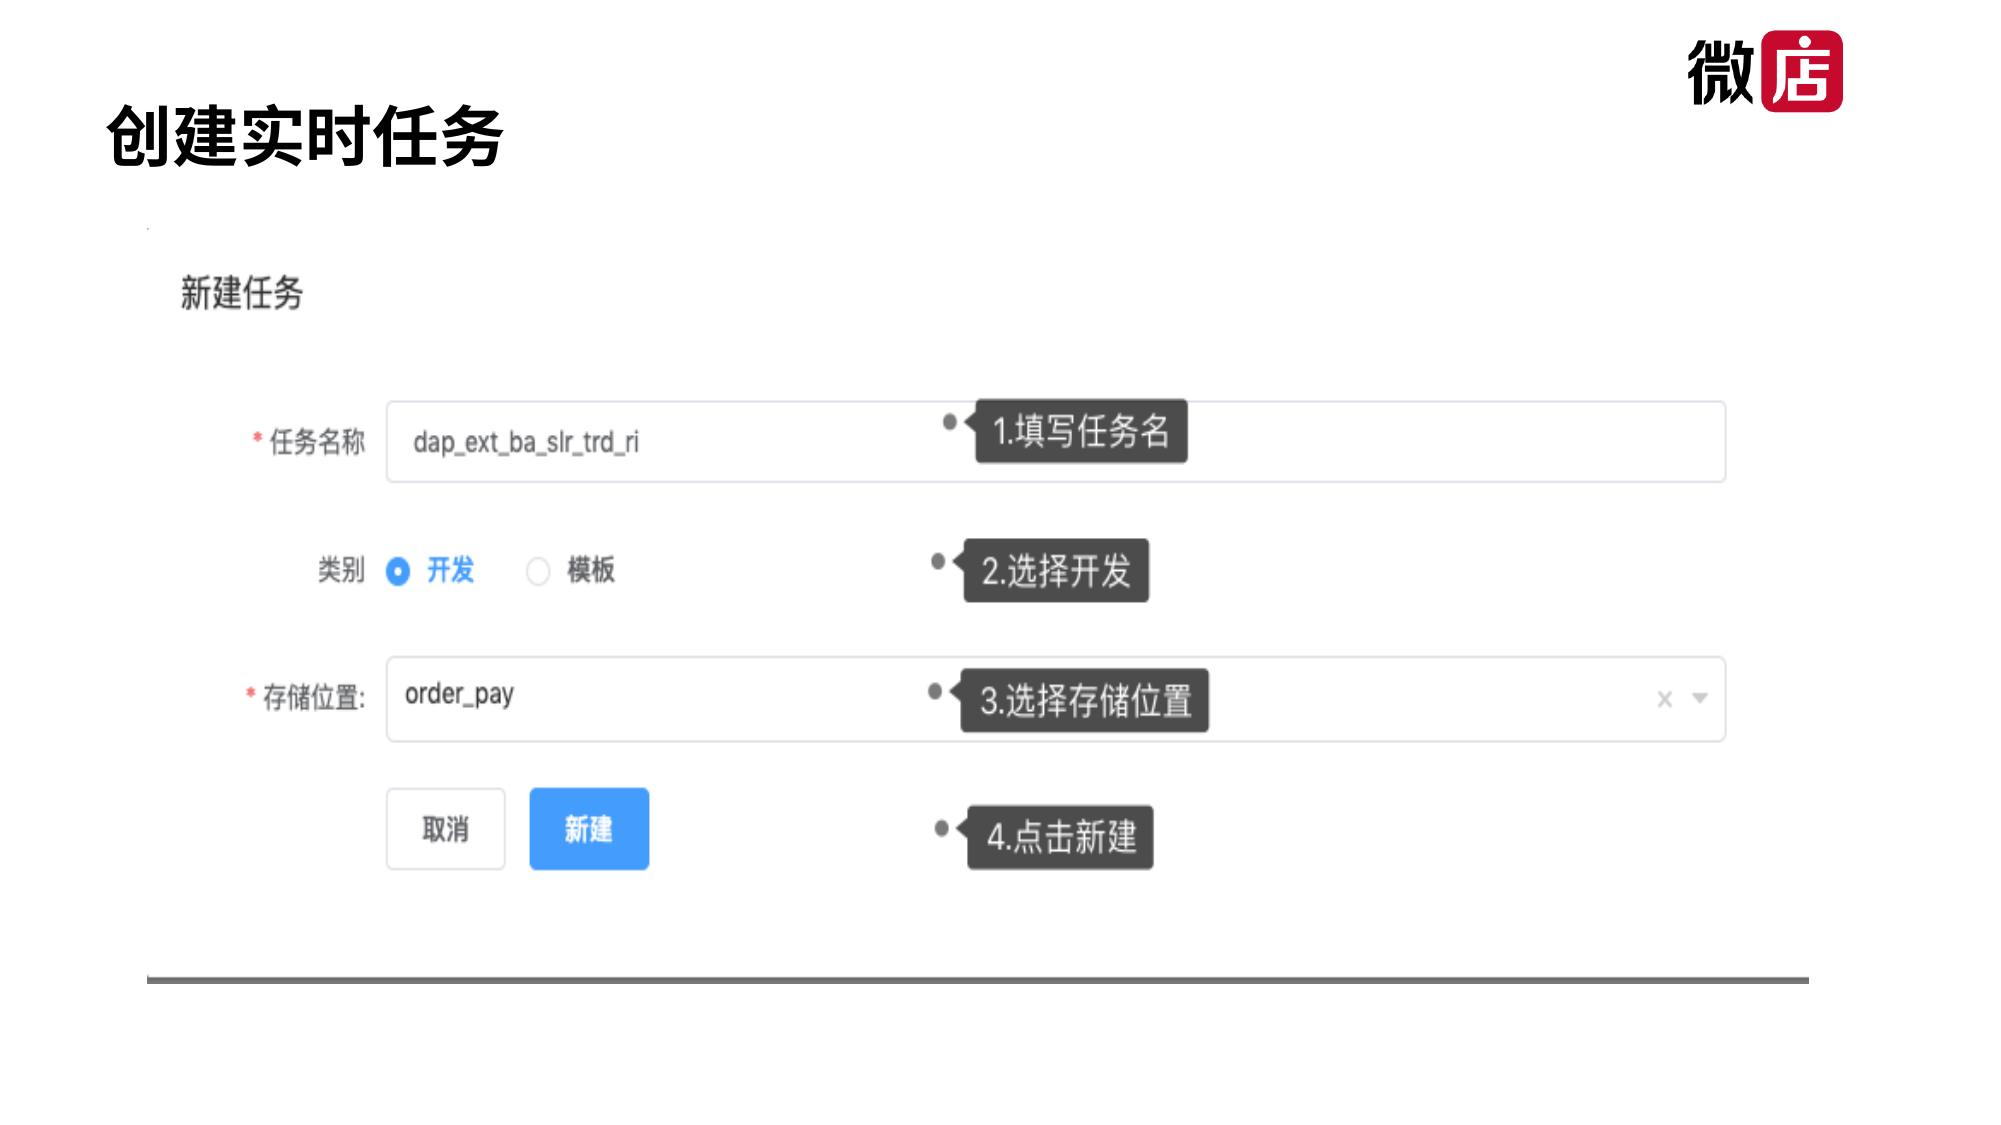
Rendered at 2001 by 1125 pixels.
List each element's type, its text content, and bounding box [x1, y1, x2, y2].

picture [1681, 27, 1848, 116]
text_box 创建实时任务 [90, 87, 522, 182]
picture [147, 228, 1809, 984]
